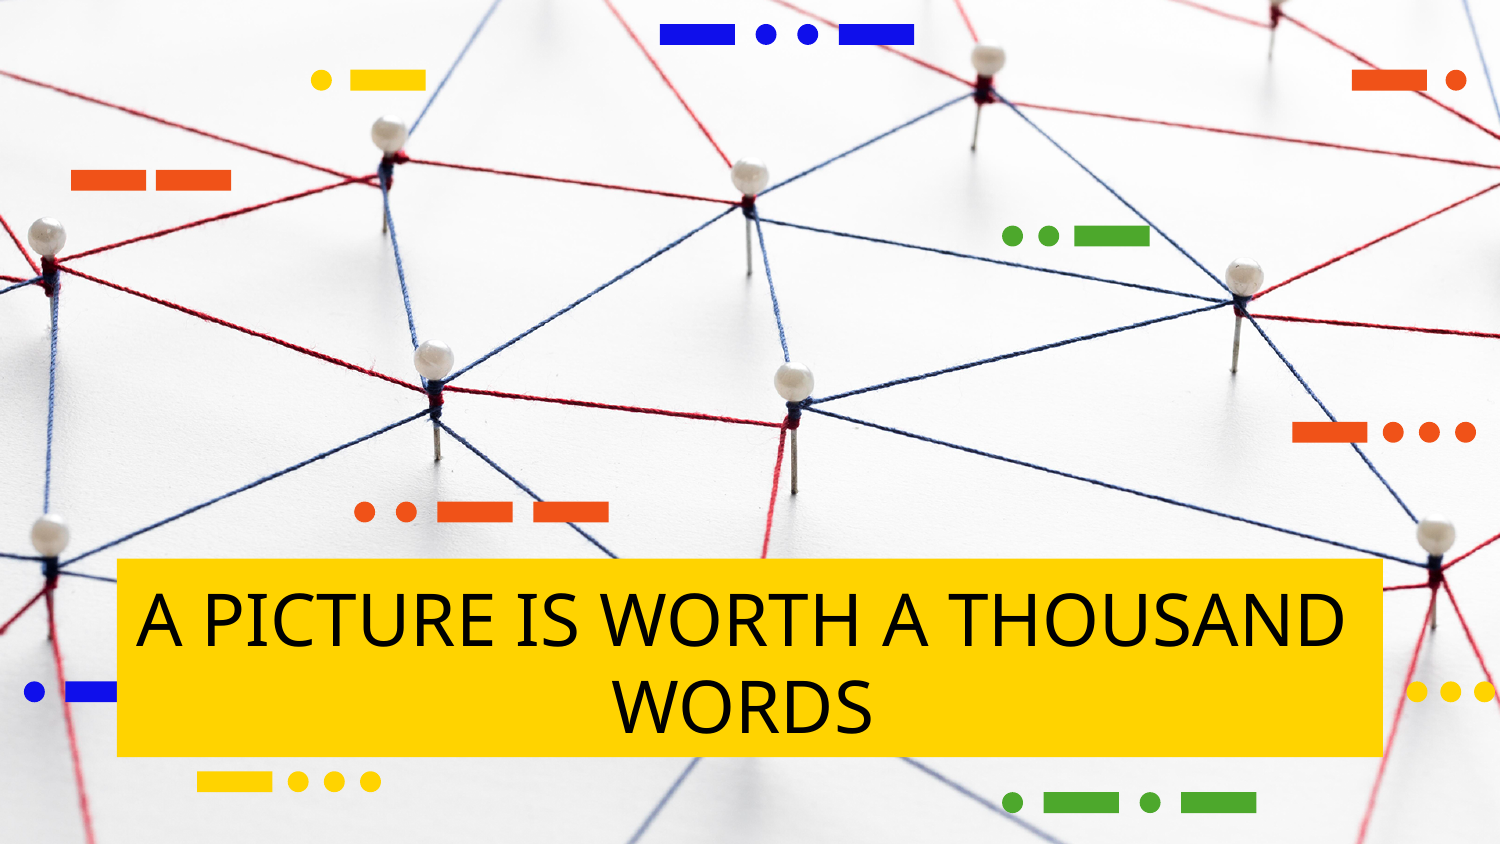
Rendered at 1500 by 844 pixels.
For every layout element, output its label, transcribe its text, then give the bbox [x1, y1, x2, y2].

picture [0, 0, 1500, 844]
title A PICTURE IS WORTH A THOUSAND WORDS [116, 558, 1383, 758]
